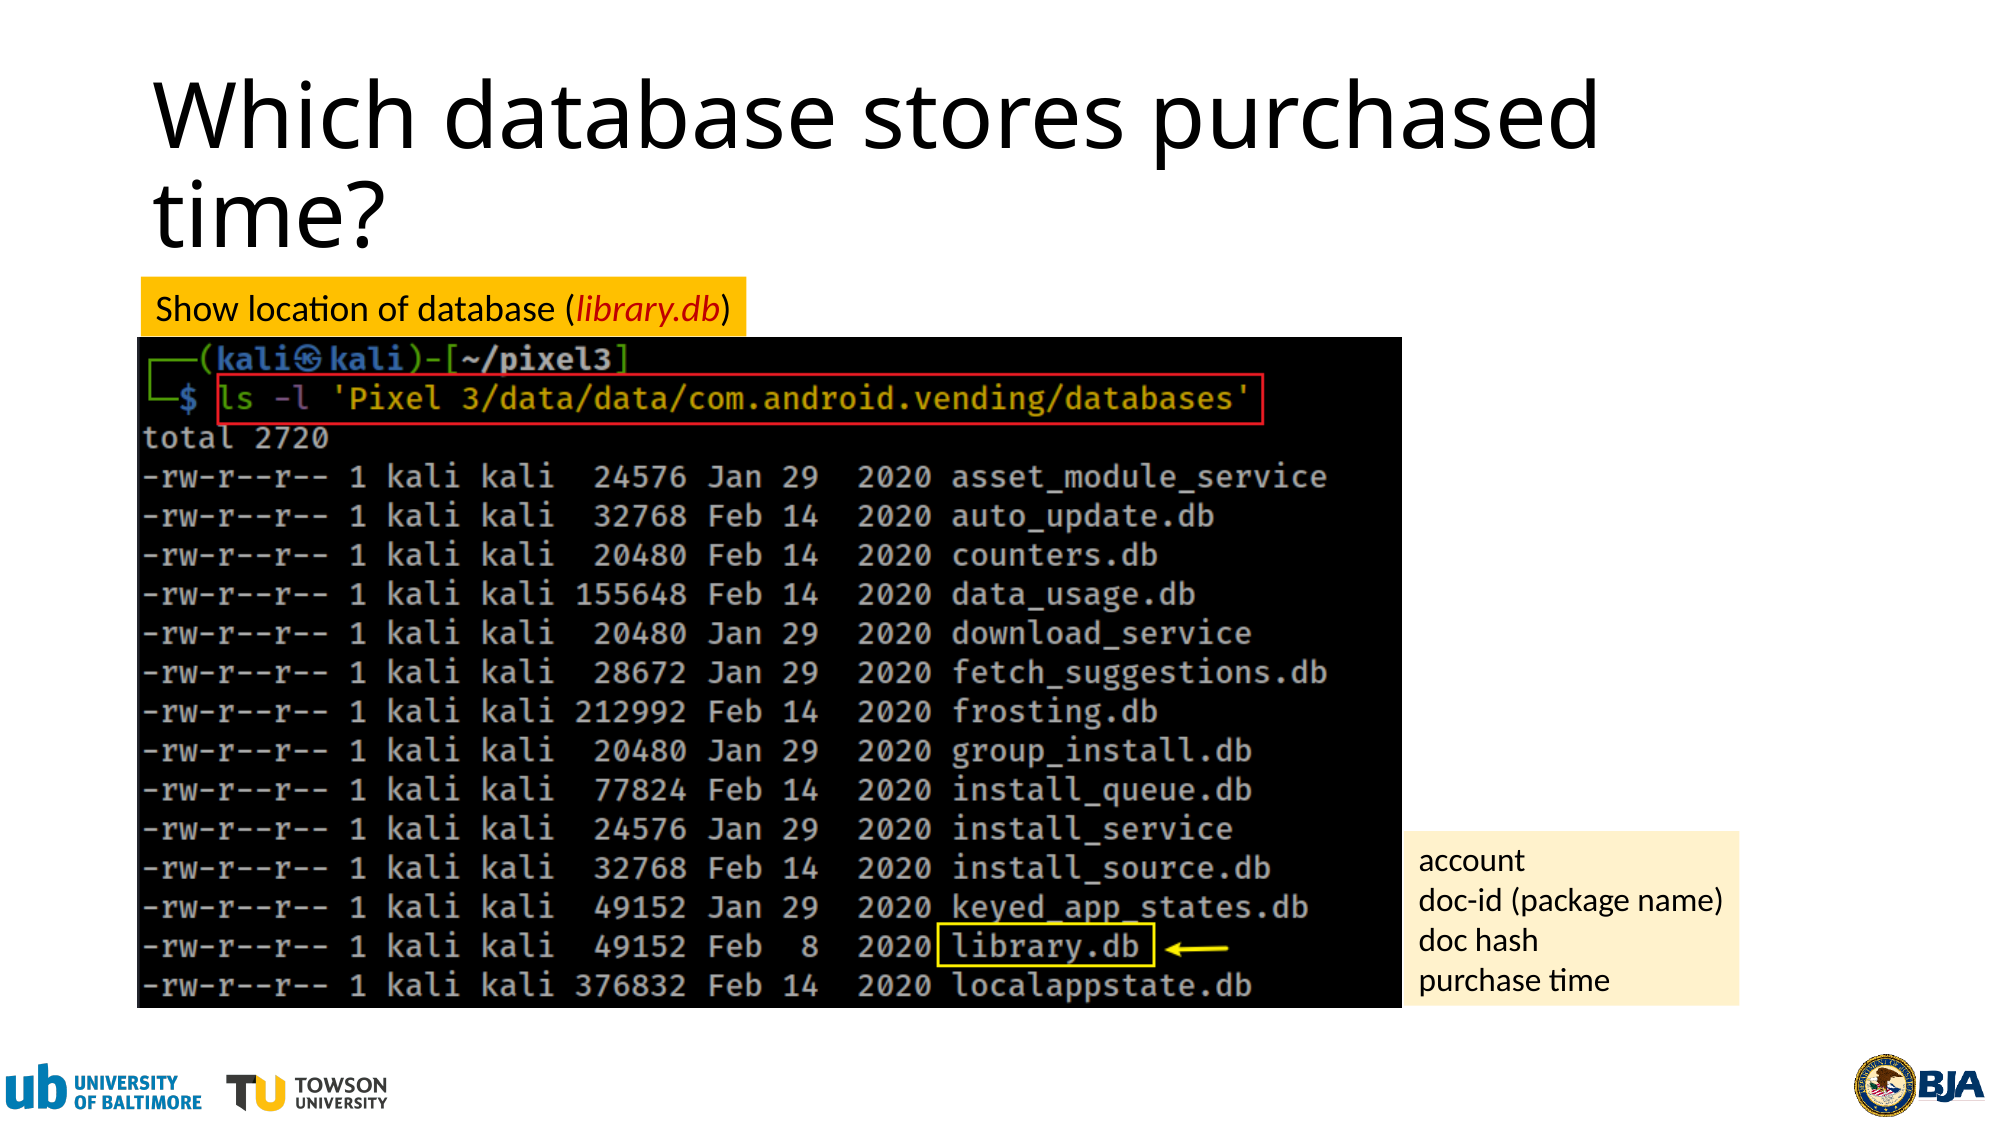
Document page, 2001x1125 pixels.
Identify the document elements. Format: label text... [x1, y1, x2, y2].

text_box Show location of database (library.db) [140, 276, 747, 337]
title Which database stores purchased time? [137, 59, 1863, 278]
text_box account doc-id (package name) doc hash purchase time [1403, 831, 1740, 1006]
picture [0, 1031, 407, 1125]
picture [1854, 1054, 1986, 1117]
picture [137, 337, 1402, 1008]
